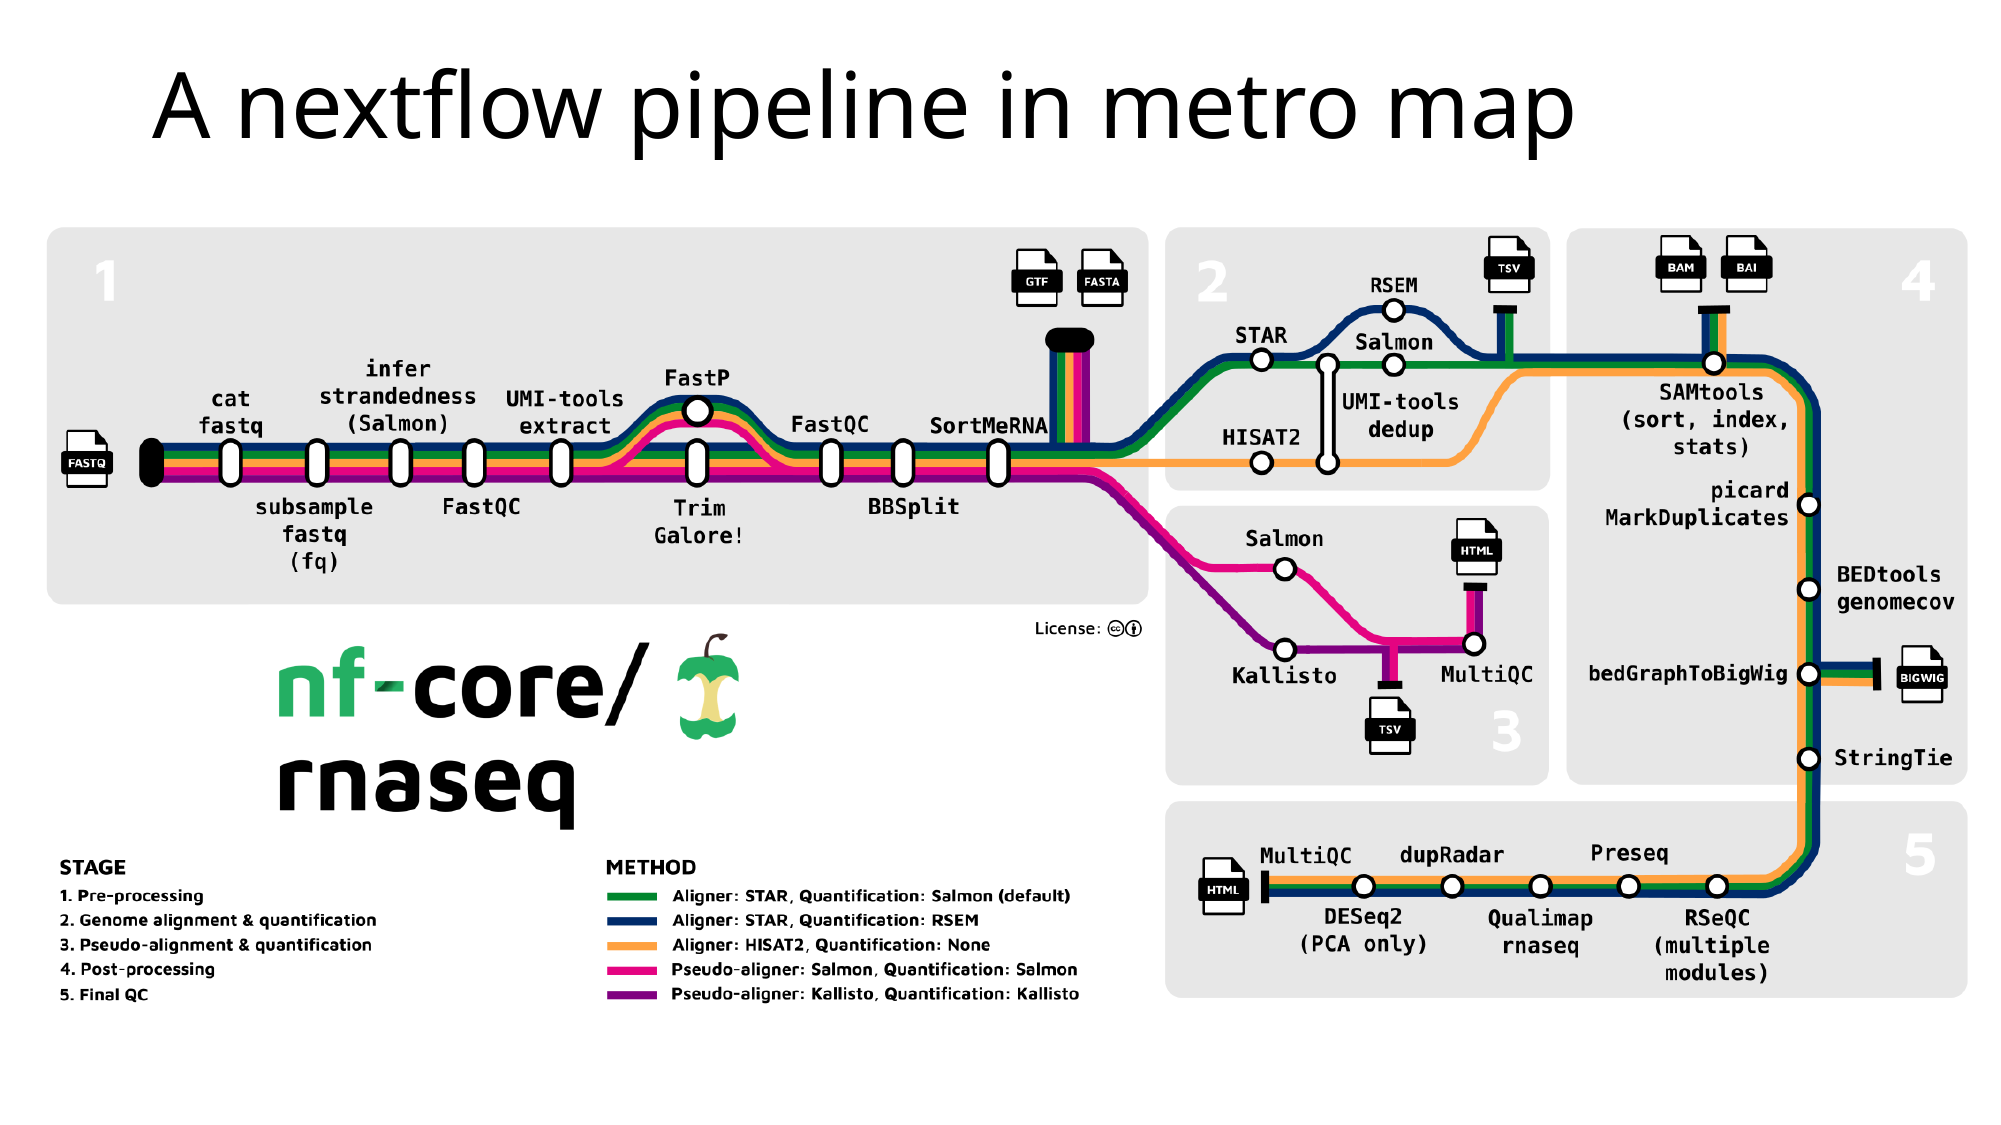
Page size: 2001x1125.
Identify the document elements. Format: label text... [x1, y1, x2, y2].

title A nextflow pipeline in metro map [137, 0, 1863, 194]
picture [0, 194, 2000, 1030]
